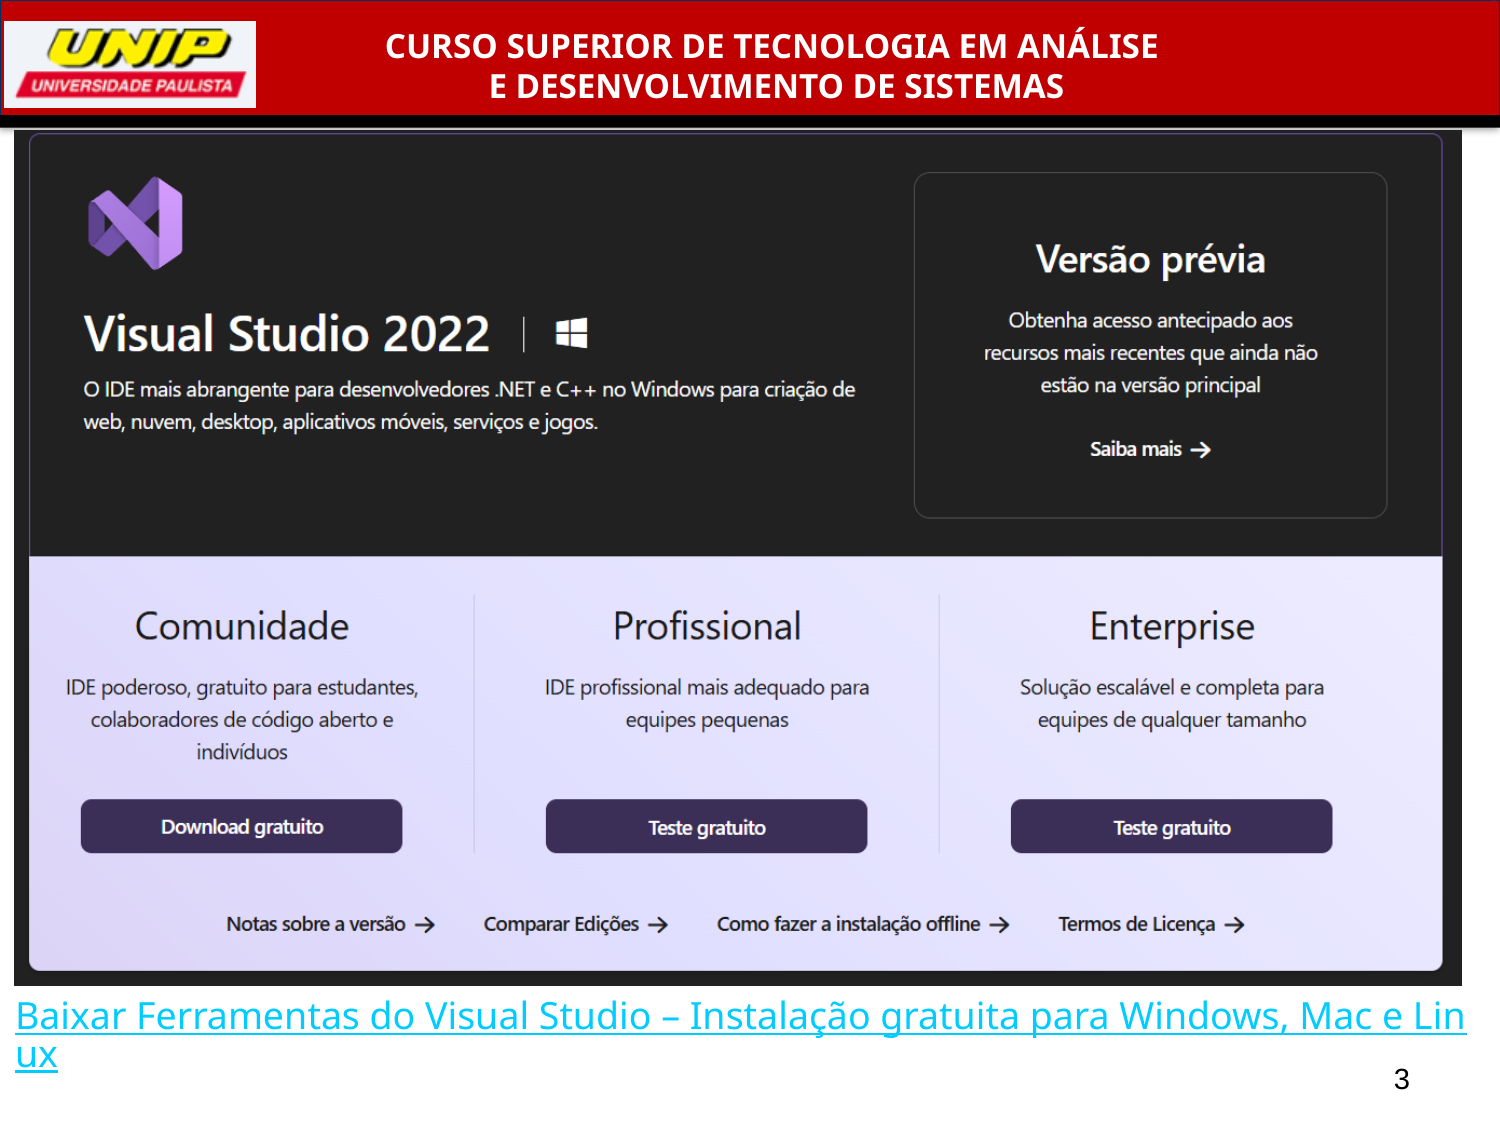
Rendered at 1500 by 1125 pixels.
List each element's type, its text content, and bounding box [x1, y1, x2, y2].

picture [14, 130, 1463, 987]
slide_number 3 [1074, 1024, 1425, 1103]
picture [4, 21, 256, 108]
subtitle Baixar Ferramentas do Visual Studio – Instalação gratuita para Windows, Mac e Linux [0, 842, 1483, 1125]
